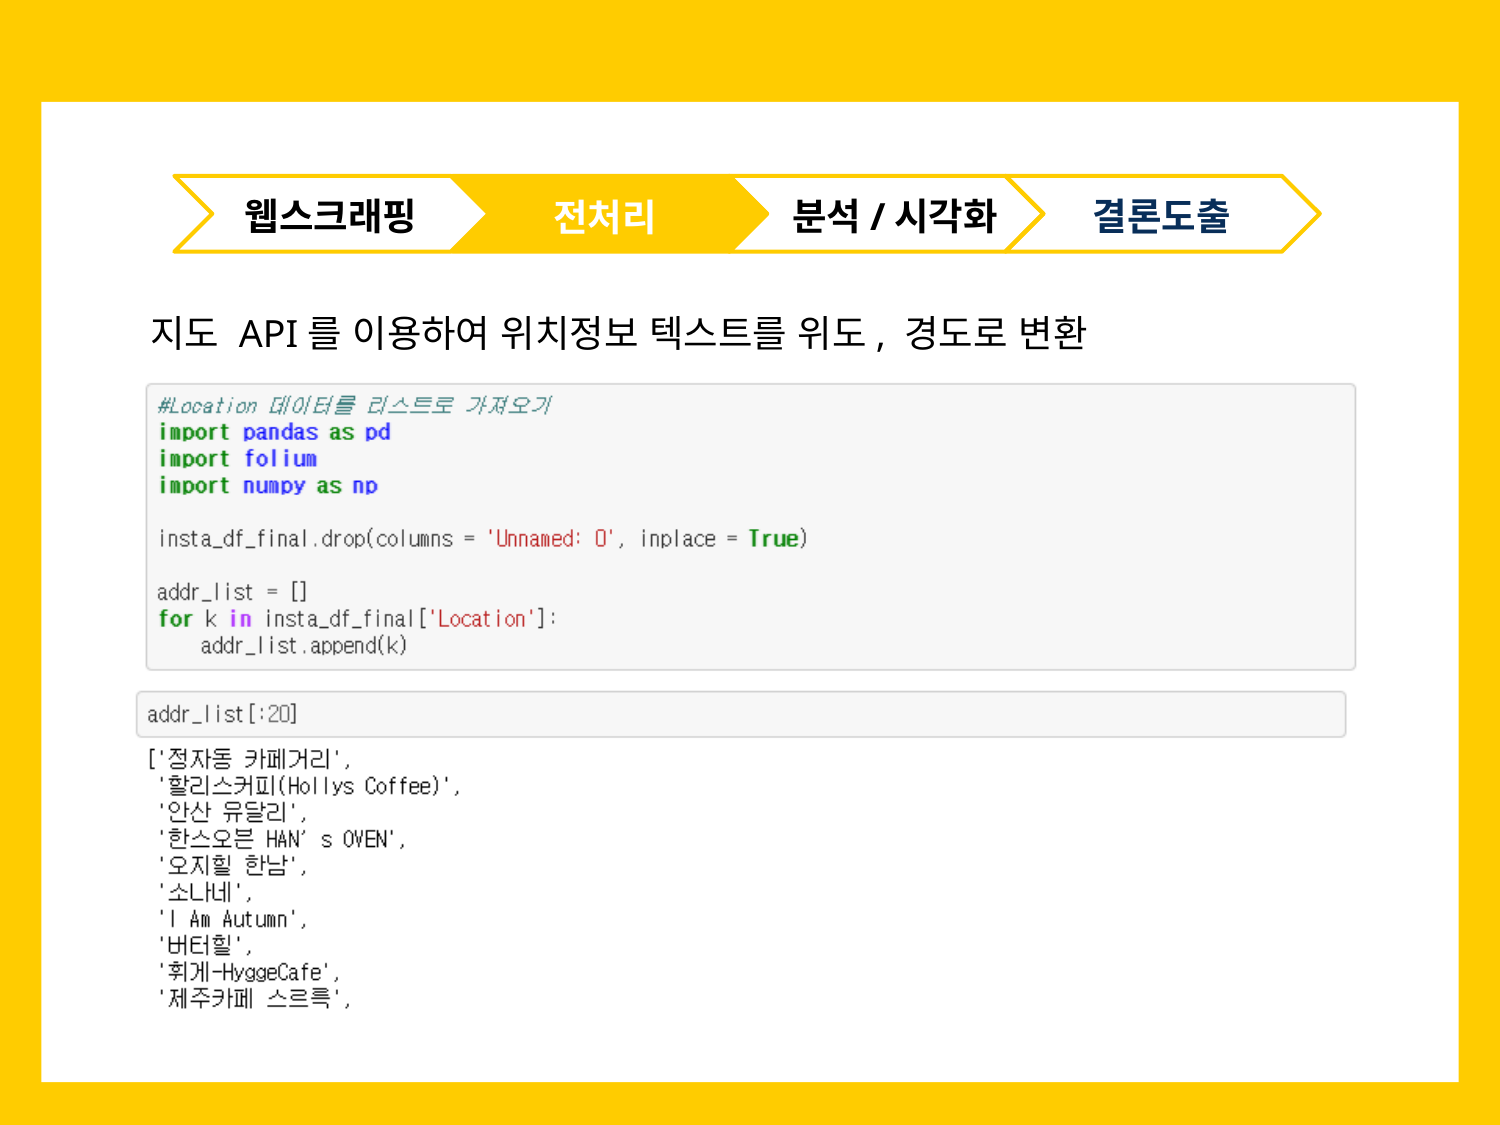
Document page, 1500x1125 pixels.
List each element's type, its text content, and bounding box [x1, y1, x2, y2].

text_box [450, 173, 770, 254]
picture [135, 374, 1369, 682]
text_box [1018, 193, 1039, 234]
text_box [39, 100, 1461, 1084]
text_box [1003, 173, 1322, 254]
text_box 지도 API를 이용하여 위치정보 텍스트를 위도, 경도로 변환 [135, 302, 1353, 363]
text_box 웹스크래핑 [209, 185, 453, 246]
picture [130, 688, 1353, 1012]
text_box 결론도출 [1062, 185, 1262, 246]
text_box [172, 173, 486, 254]
text_box [730, 173, 1010, 254]
text_box 분석/시각화 [772, 185, 1018, 246]
text_box 전처리 [524, 187, 686, 247]
